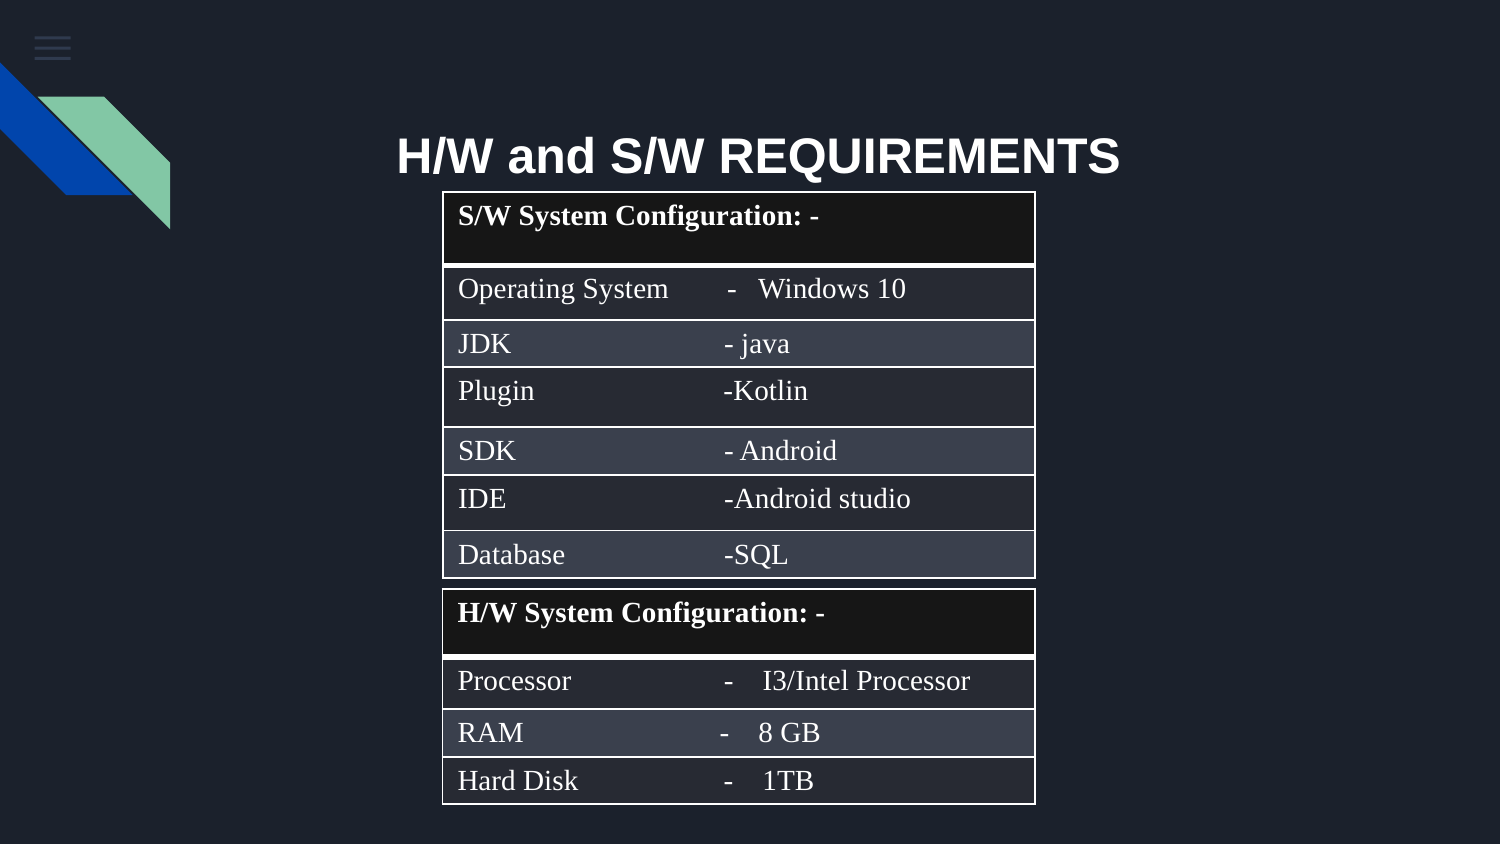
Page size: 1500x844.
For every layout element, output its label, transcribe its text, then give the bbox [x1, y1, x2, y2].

table_cell SDK - Android [444, 428, 1034, 474]
table_cell RAM - 8 GB [443, 710, 1034, 756]
table_cell IDE -Android studio [444, 476, 1034, 530]
title H/W and S/W REQUIREMENTS [174, 0, 1330, 159]
table_header S/W System Configuration: - [444, 193, 1034, 263]
table_cell Plugin -Kotlin [444, 368, 1034, 426]
table_header H/W System Configuration: - [443, 590, 1034, 654]
table_cell Processor - I3/Intel Processor [443, 660, 1034, 708]
table_cell Operating System - Windows 10 [444, 268, 1034, 319]
table_cell Database -SQL [444, 531, 1034, 577]
table_cell Hard Disk - 1TB [443, 758, 1034, 803]
table_cell JDK - java [444, 321, 1034, 366]
